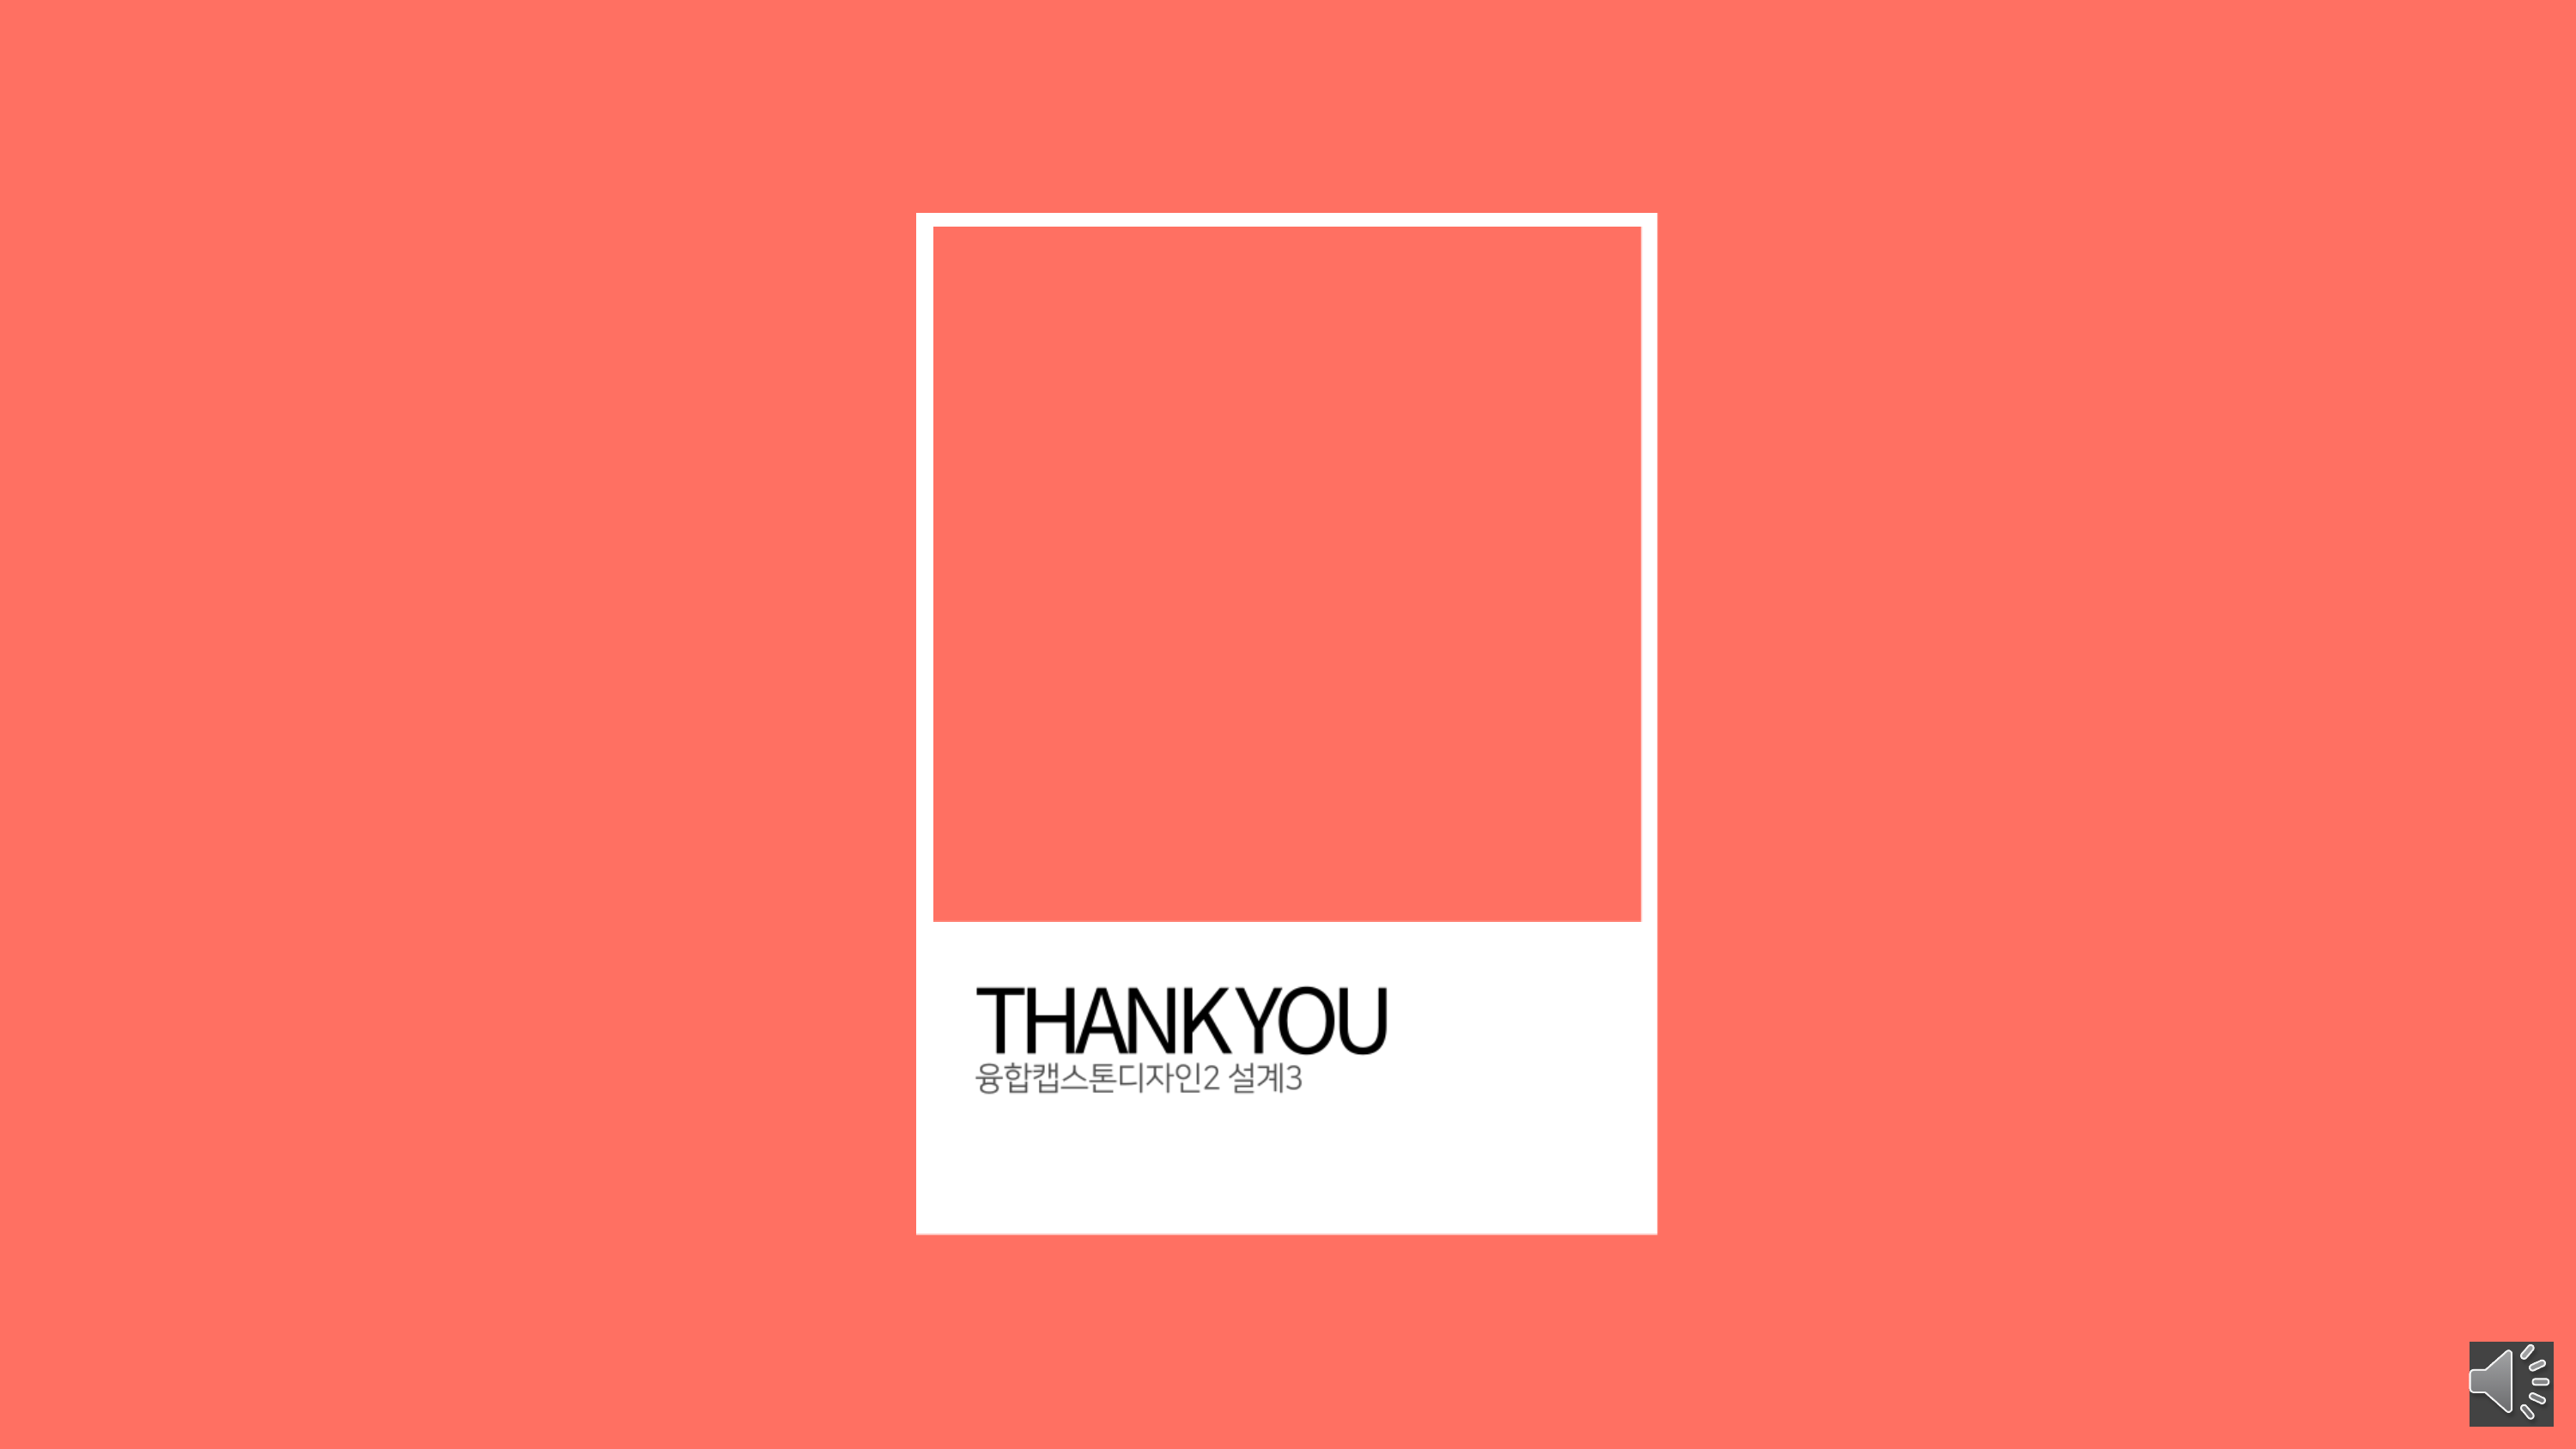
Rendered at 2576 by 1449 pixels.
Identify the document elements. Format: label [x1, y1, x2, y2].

picture [2468, 1341, 2555, 1428]
text_box [916, 213, 1659, 1235]
picture [961, 940, 1437, 1119]
